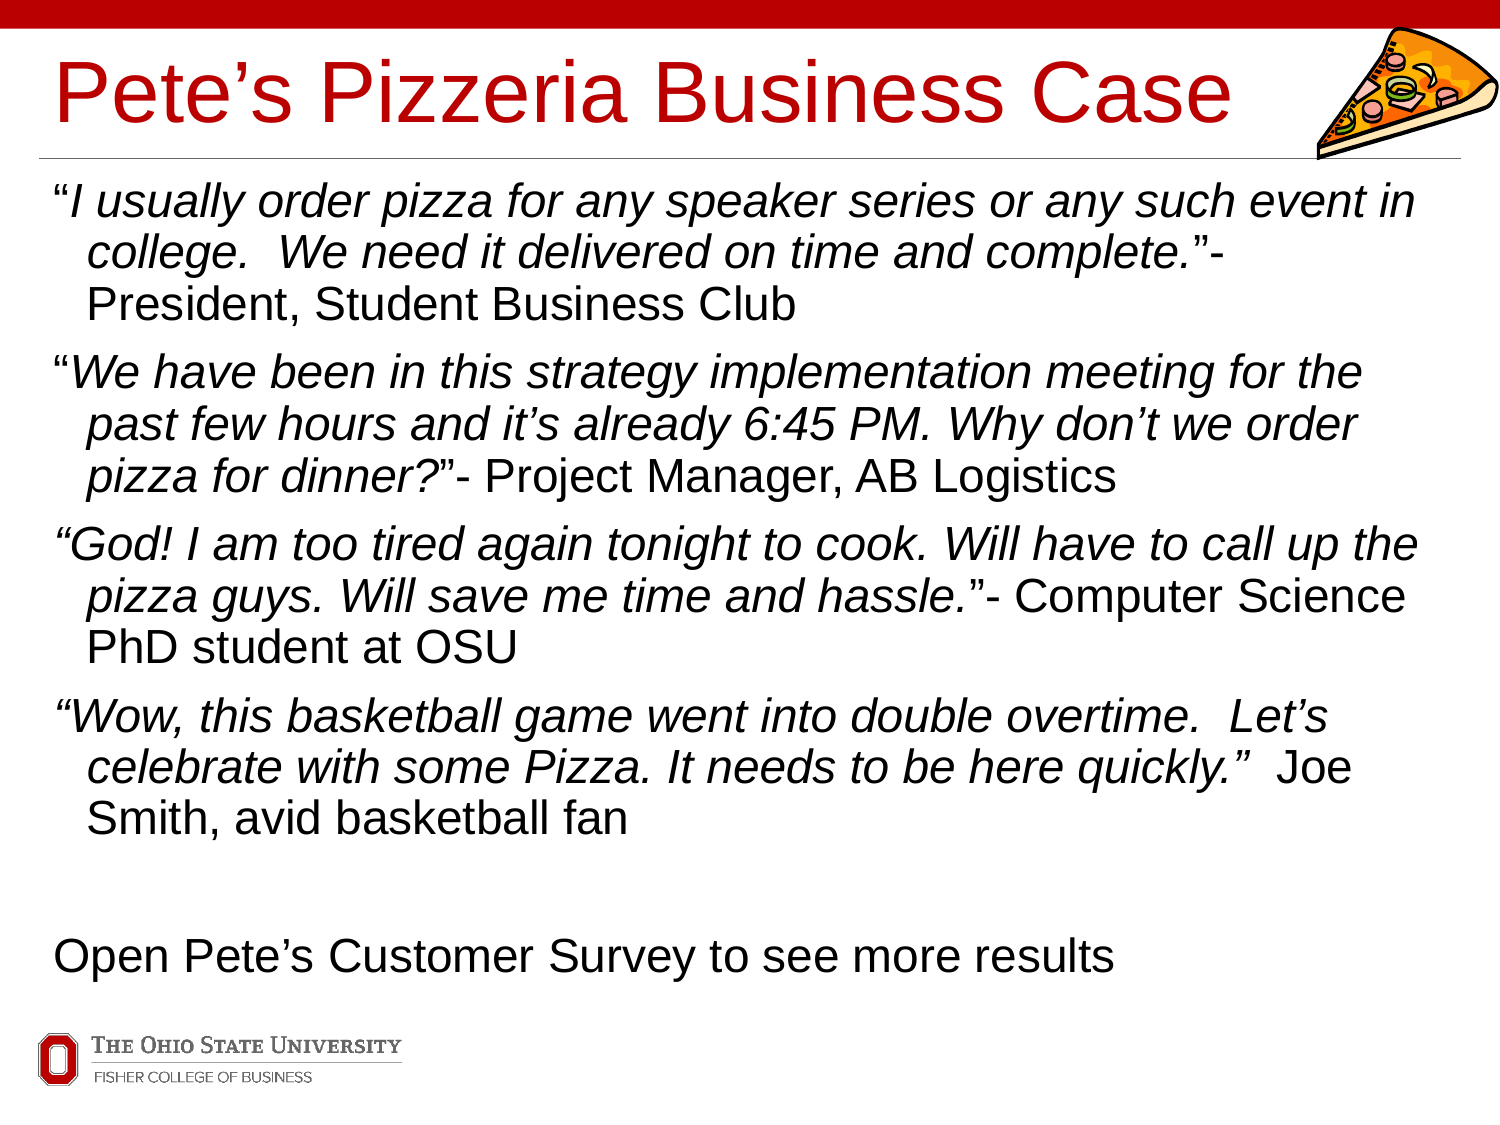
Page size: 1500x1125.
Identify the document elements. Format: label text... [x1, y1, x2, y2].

picture [1316, 25, 1500, 162]
picture [38, 1033, 402, 1086]
title Pete’s Pizzeria Business Case [38, 38, 1316, 149]
list “I usually order pizza for any speaker series or any such event in college. We need it delivered on time and complete.”- President, Student Business Club “We have been in this strategy implementation meeting for the past few hours and it’s already 6:45 PM. Why don’t we order pizza for dinner?”- Project Manager, AB Logistics “God! I am too tired again tonight to cook. Will have to call up the pizza guys. Will save me time and hassle.”- Computer Science PhD student at OSU “Wow, this basketball game went into double overtime. Let’s celebrate with some Pizza. It needs to be here quickly.” Joe Smith, avid basketball fan Open Pete’s Customer Survey to see more results [38, 168, 1462, 994]
